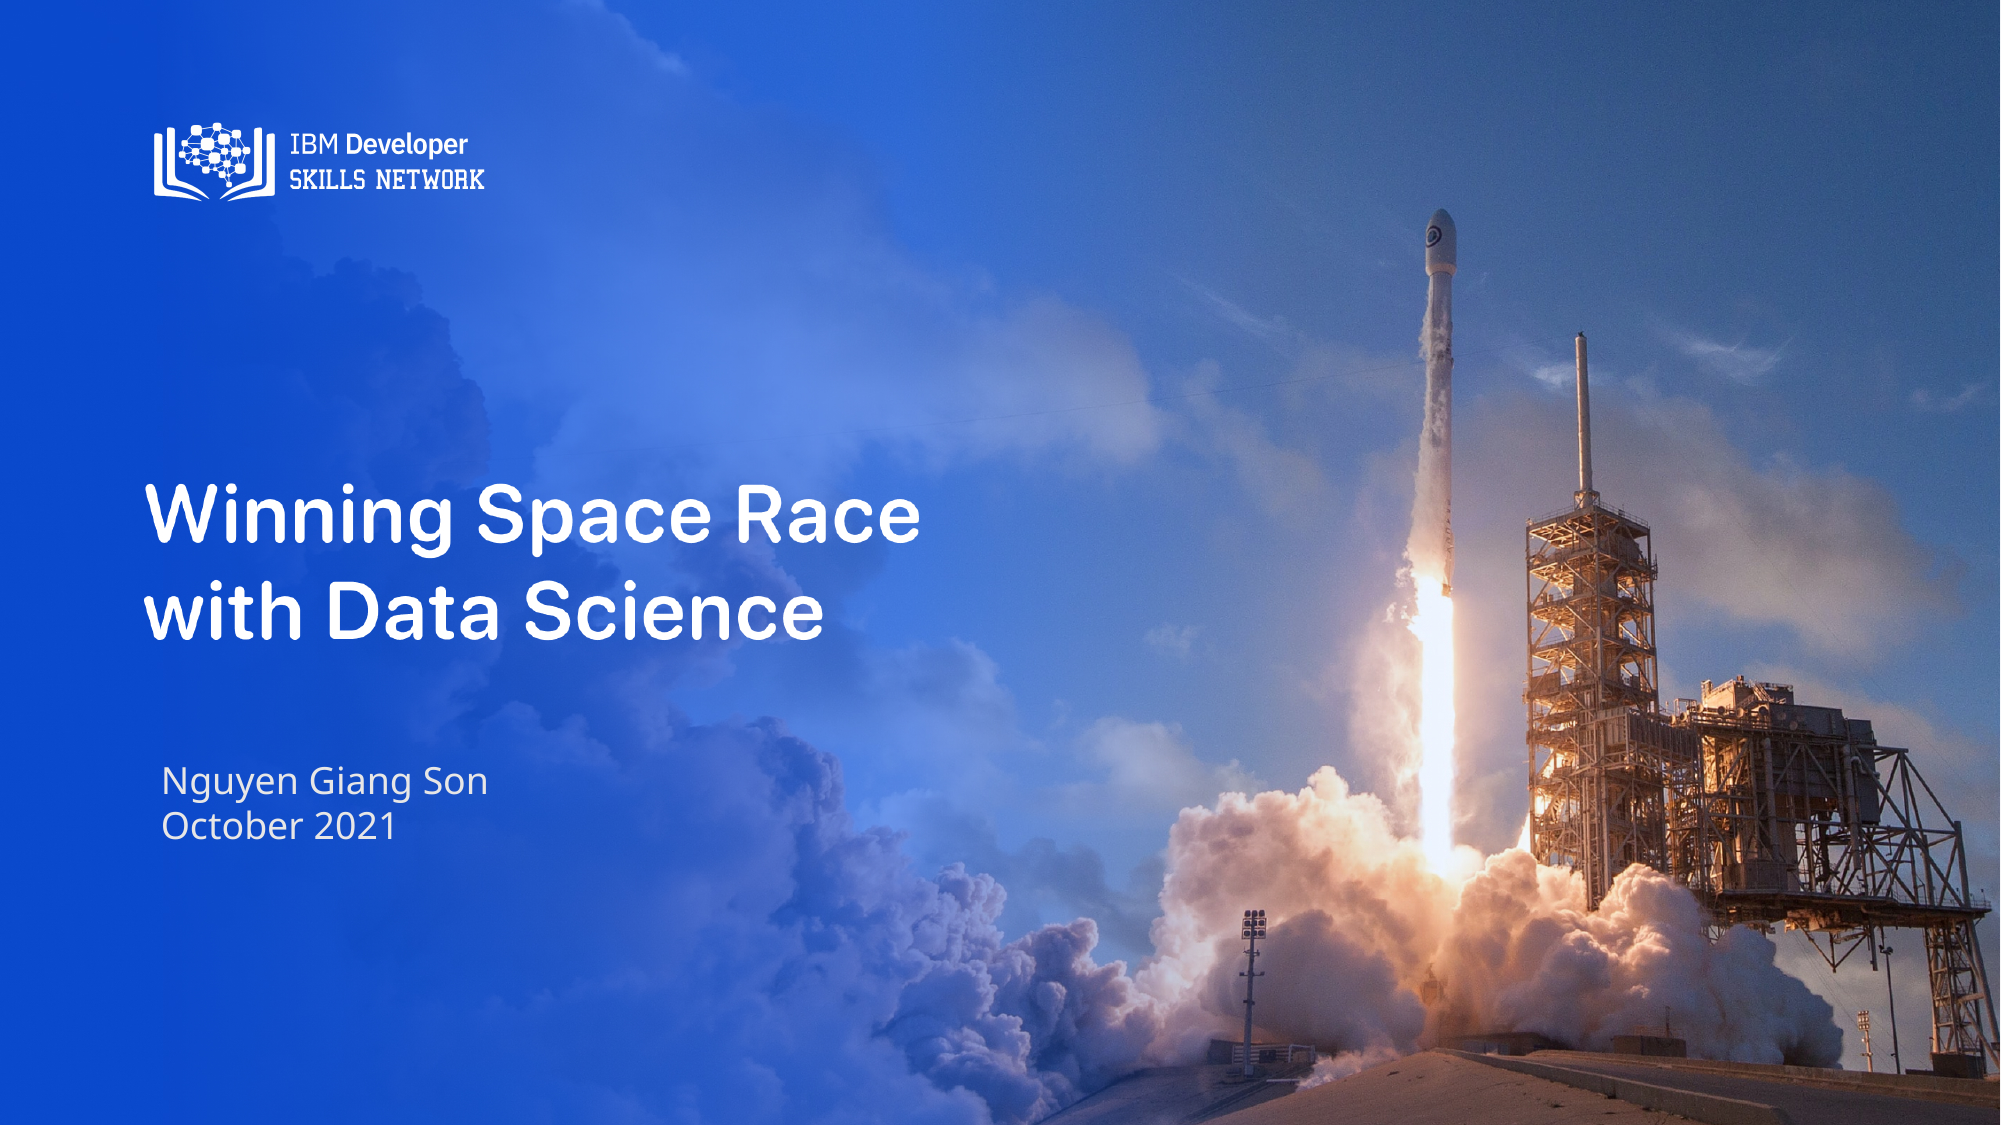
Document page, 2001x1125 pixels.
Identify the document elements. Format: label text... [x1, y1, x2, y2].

picture [0, 0, 2001, 1125]
text_box Nguyen Giang Son October 2021 [145, 749, 559, 855]
